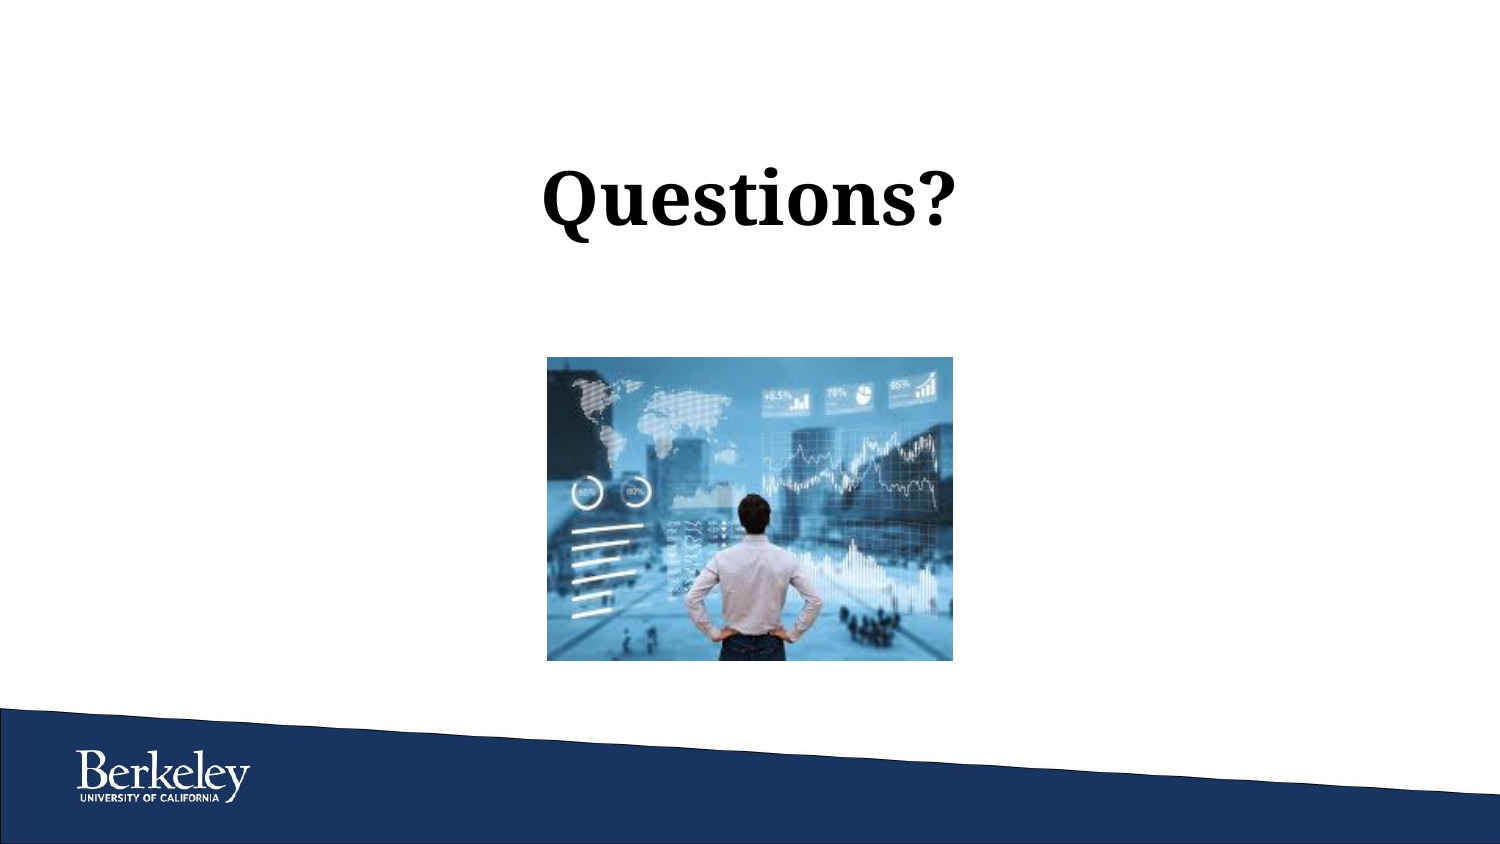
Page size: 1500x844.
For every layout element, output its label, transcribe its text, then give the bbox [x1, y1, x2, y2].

picture [0, 0, 1500, 844]
title Questions? [51, 126, 1449, 265]
